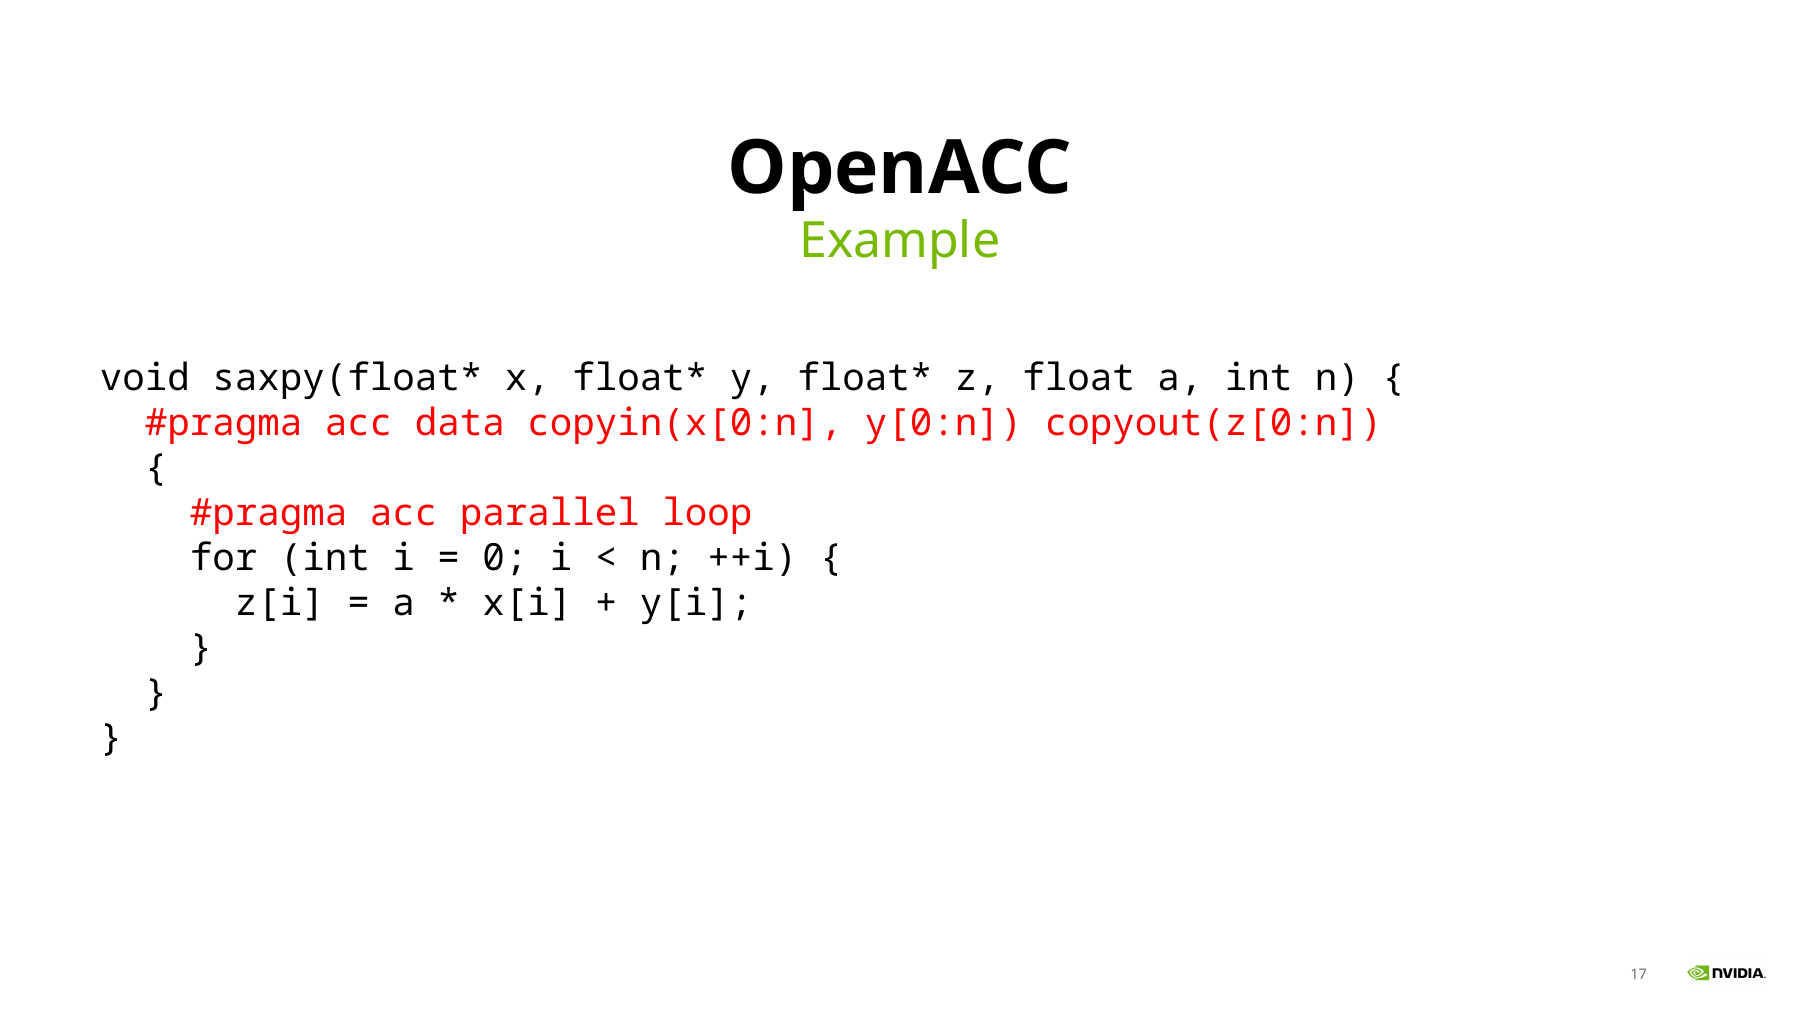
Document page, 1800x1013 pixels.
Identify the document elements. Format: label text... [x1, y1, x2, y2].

picture [1687, 953, 1766, 993]
list Example [81, 206, 1719, 294]
title OpenACC [81, 120, 1719, 206]
list void saxpy(float* x, float* y, float* z, float a, int n) { #pragma acc data copyin(x[0:n], y[0:n]) copyout(z[0:n]) { #pragma acc parallel loop for (int i = 0; i < n; ++i) { z[i] = a * x[i] + y[i]; } } } [84, 344, 1717, 956]
